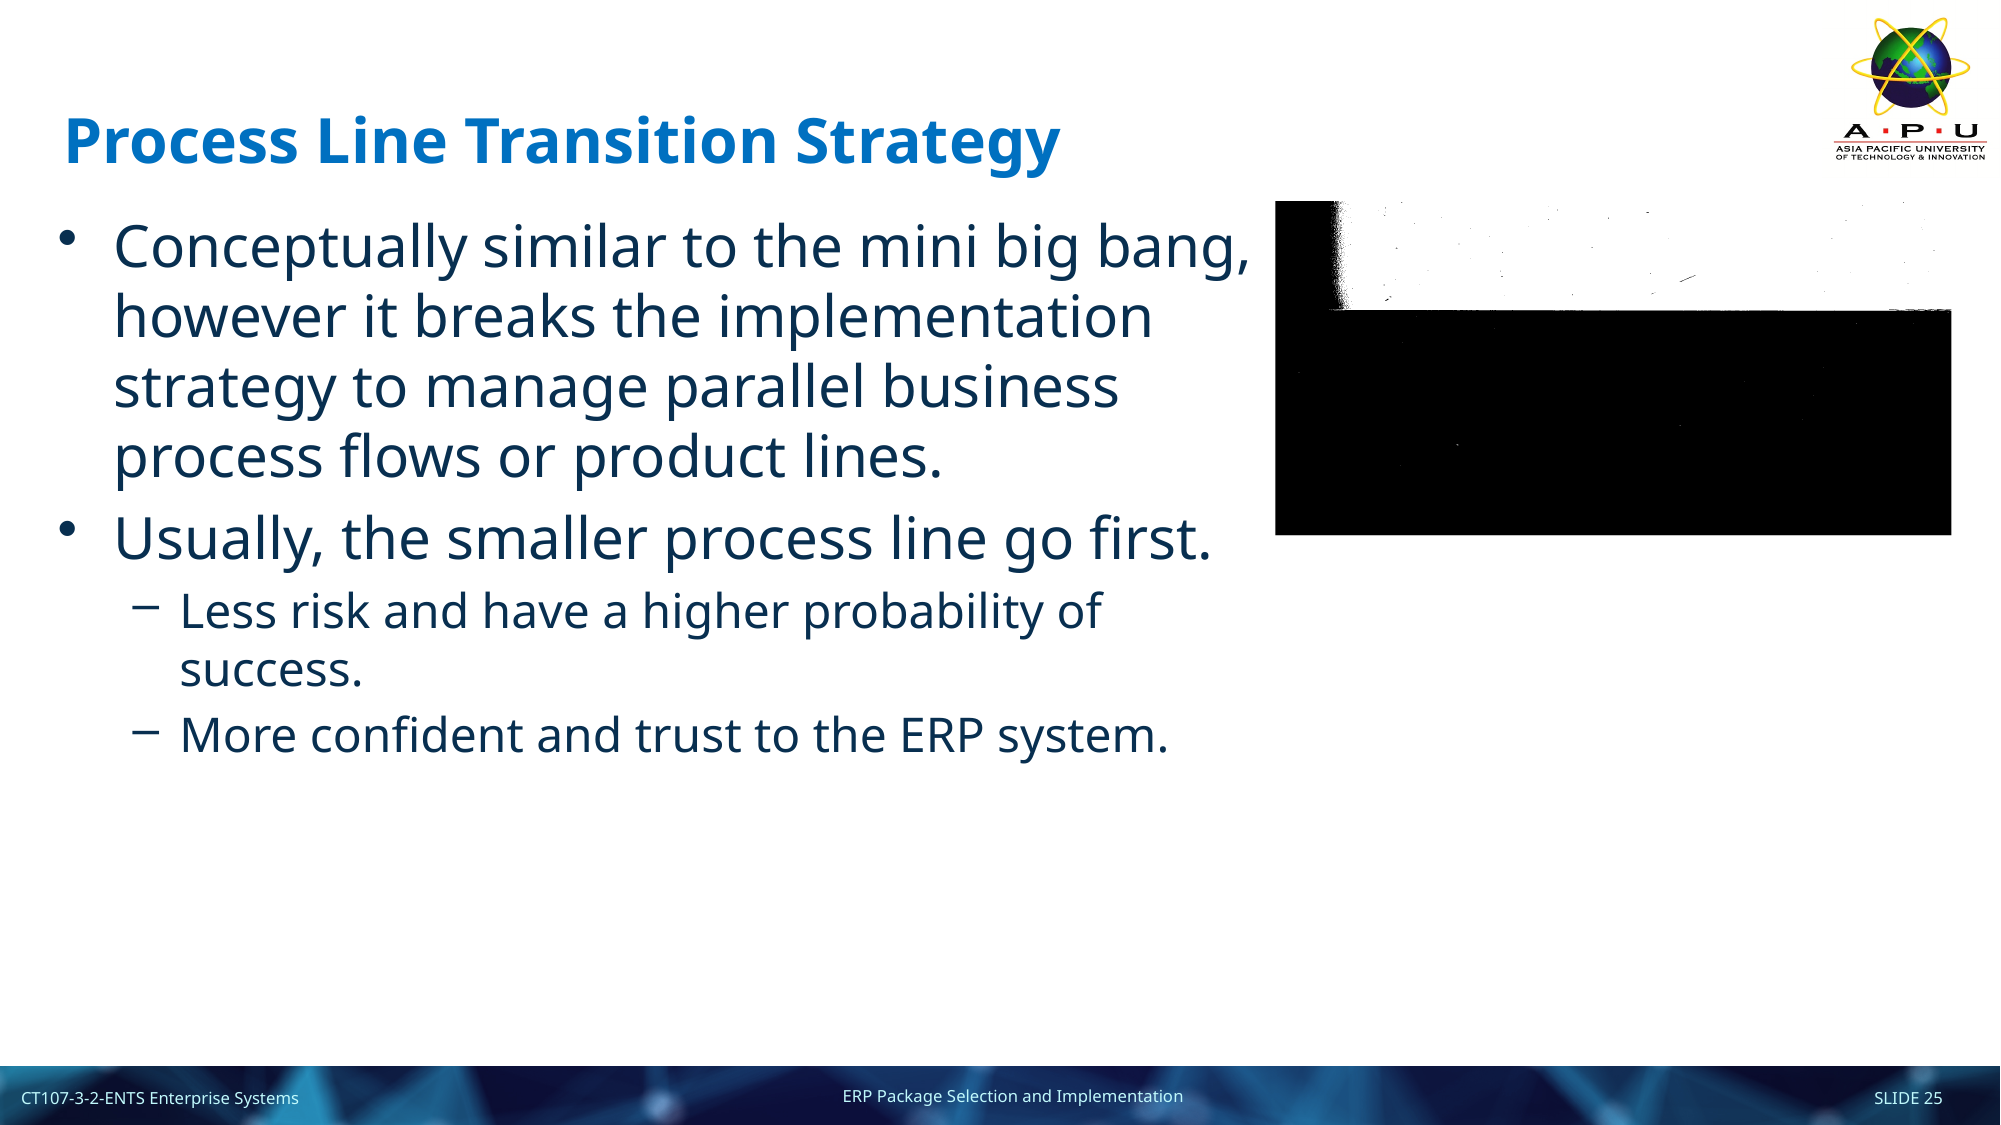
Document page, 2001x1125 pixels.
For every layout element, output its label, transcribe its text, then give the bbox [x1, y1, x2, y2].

title Process Line Transition Strategy [48, 45, 1764, 233]
list Conceptually similar to the mini big bang, however it breaks the implementation strategy to manage parallel business process flows or product lines. Usually, the smaller process line go first. Less risk and have a higher probability of success. More confident and trust to the ERP system. [42, 201, 1269, 1023]
picture [0, 1066, 2000, 1125]
picture [1822, 0, 2000, 178]
picture [1275, 201, 1952, 1041]
